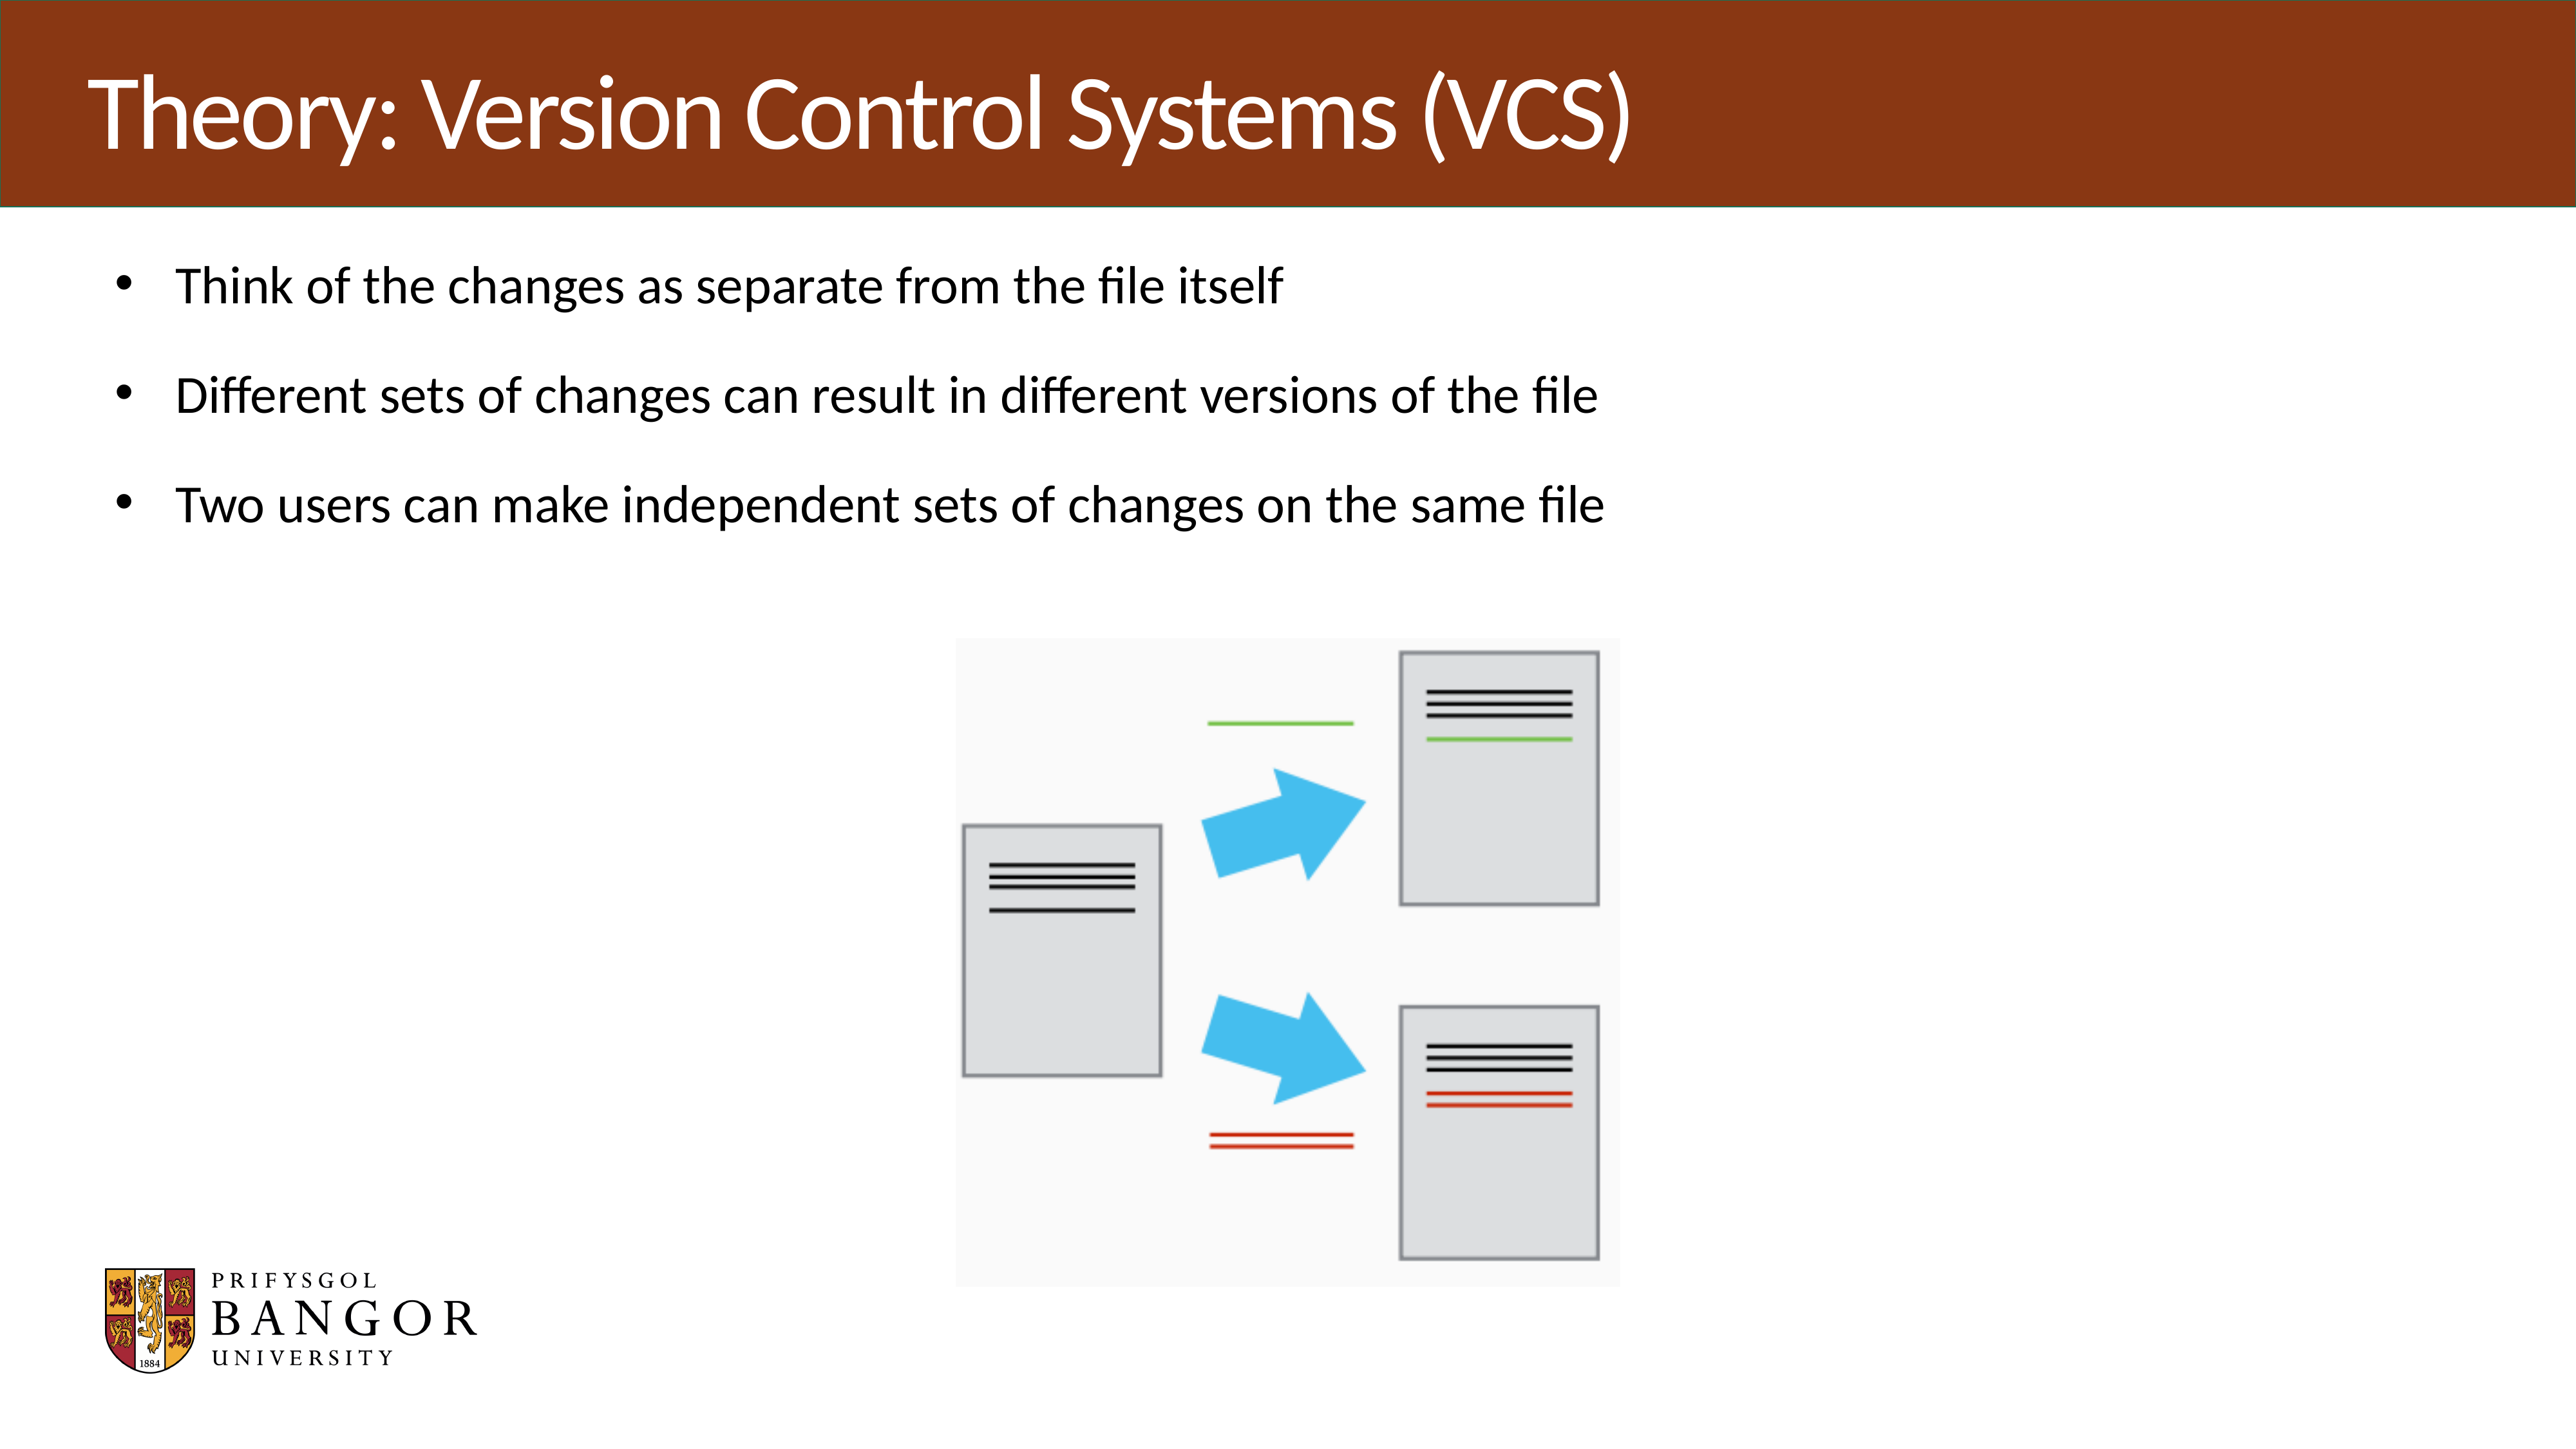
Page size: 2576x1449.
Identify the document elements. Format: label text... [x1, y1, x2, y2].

title Theory: Version Control Systems (VCS) [77, 28, 2399, 177]
picture [956, 638, 1620, 1287]
text_box Think of the changes as separate from the file itself Different sets of changes can result in different versions of the file Two users can make independent sets of changes on the same file [105, 245, 2030, 538]
text_box [0, 0, 2576, 207]
picture [105, 1268, 477, 1374]
